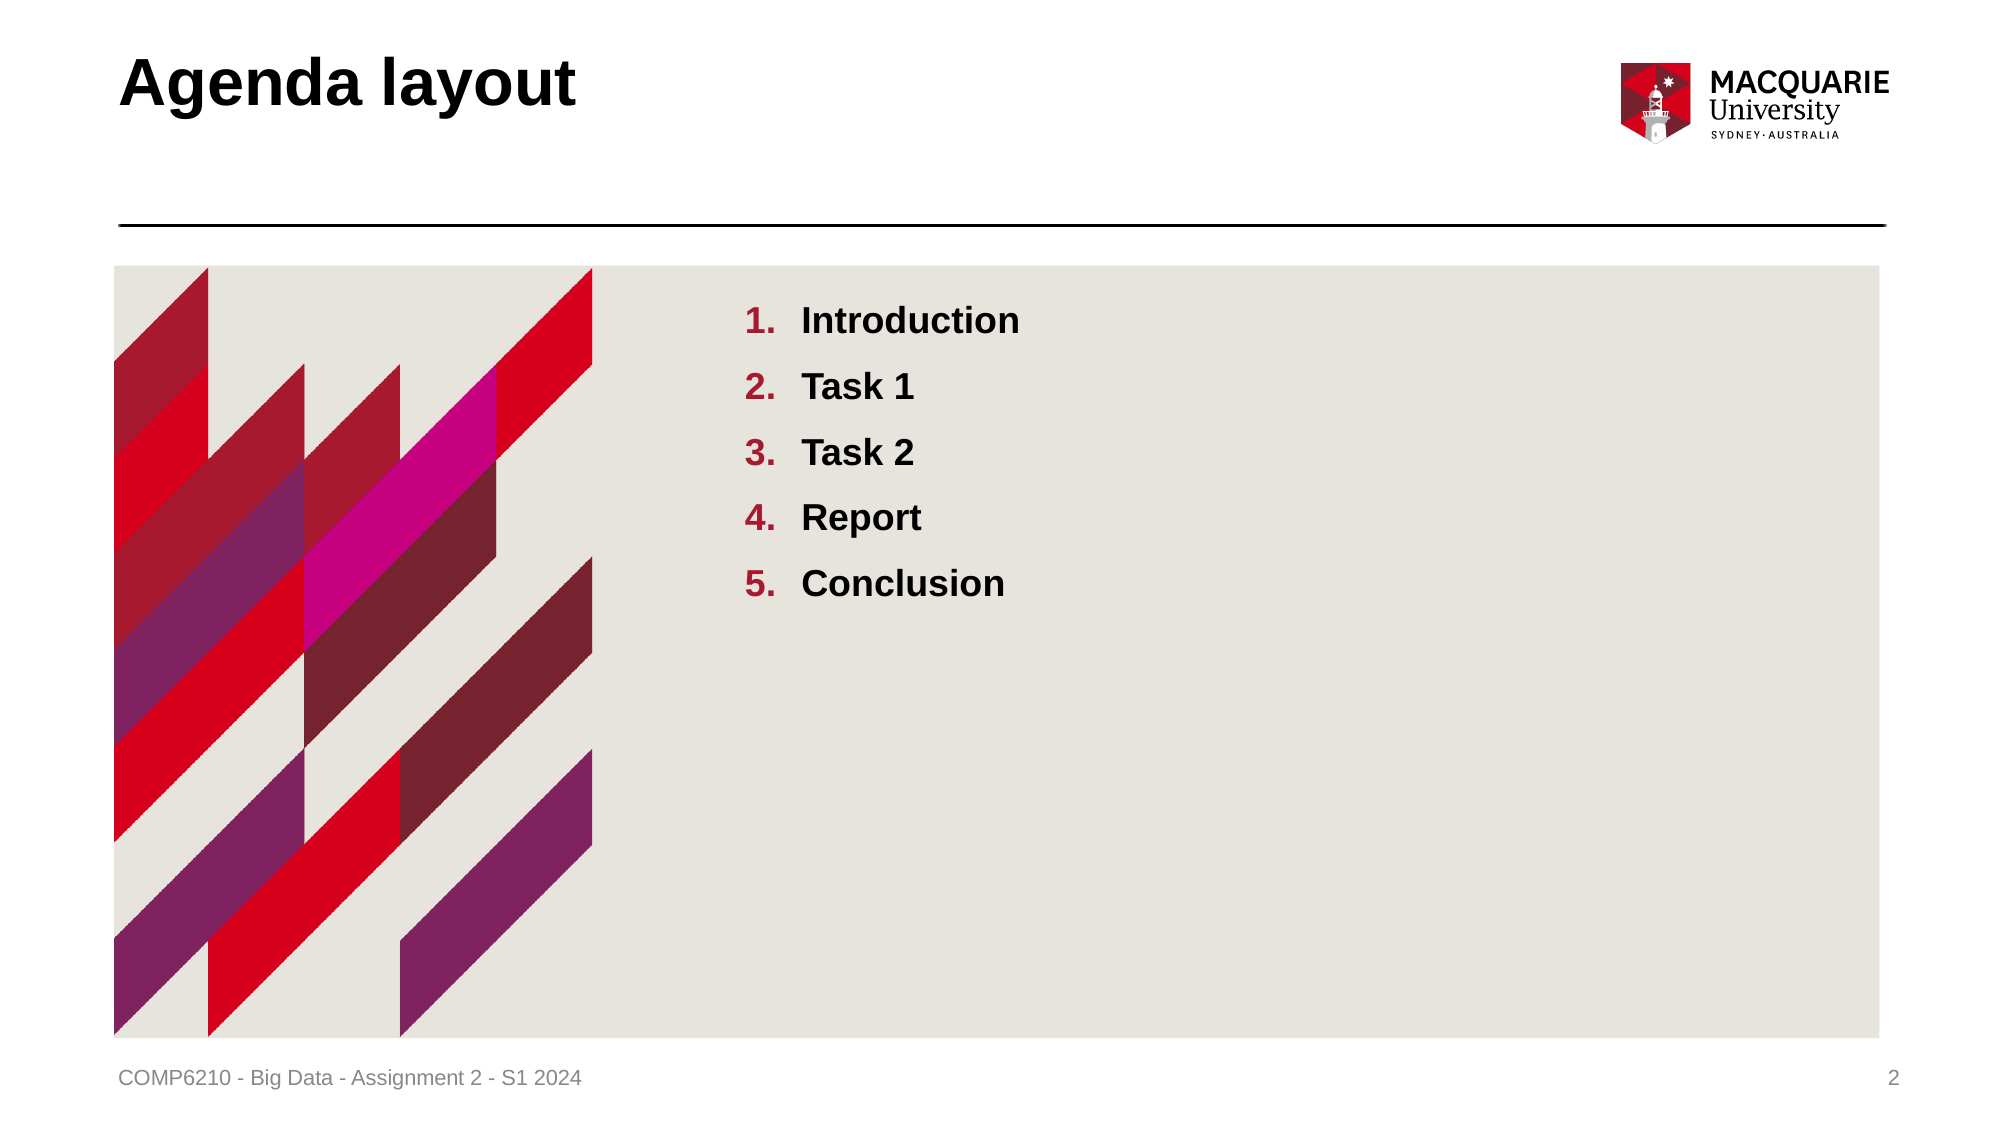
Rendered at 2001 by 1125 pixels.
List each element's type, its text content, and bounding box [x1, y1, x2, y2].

picture [113, 245, 612, 1060]
text_box Introduction Task 1 Task 2 Report Conclusion [730, 289, 1841, 1010]
footer COMP6210 - Big Data - Assignment 2 - S1 2024 [118, 1046, 1001, 1107]
text_box [615, 265, 1880, 1039]
picture [1586, 35, 1922, 168]
slide_number ‹#› [1433, 1046, 1900, 1107]
title Agenda layout [118, 45, 1506, 152]
